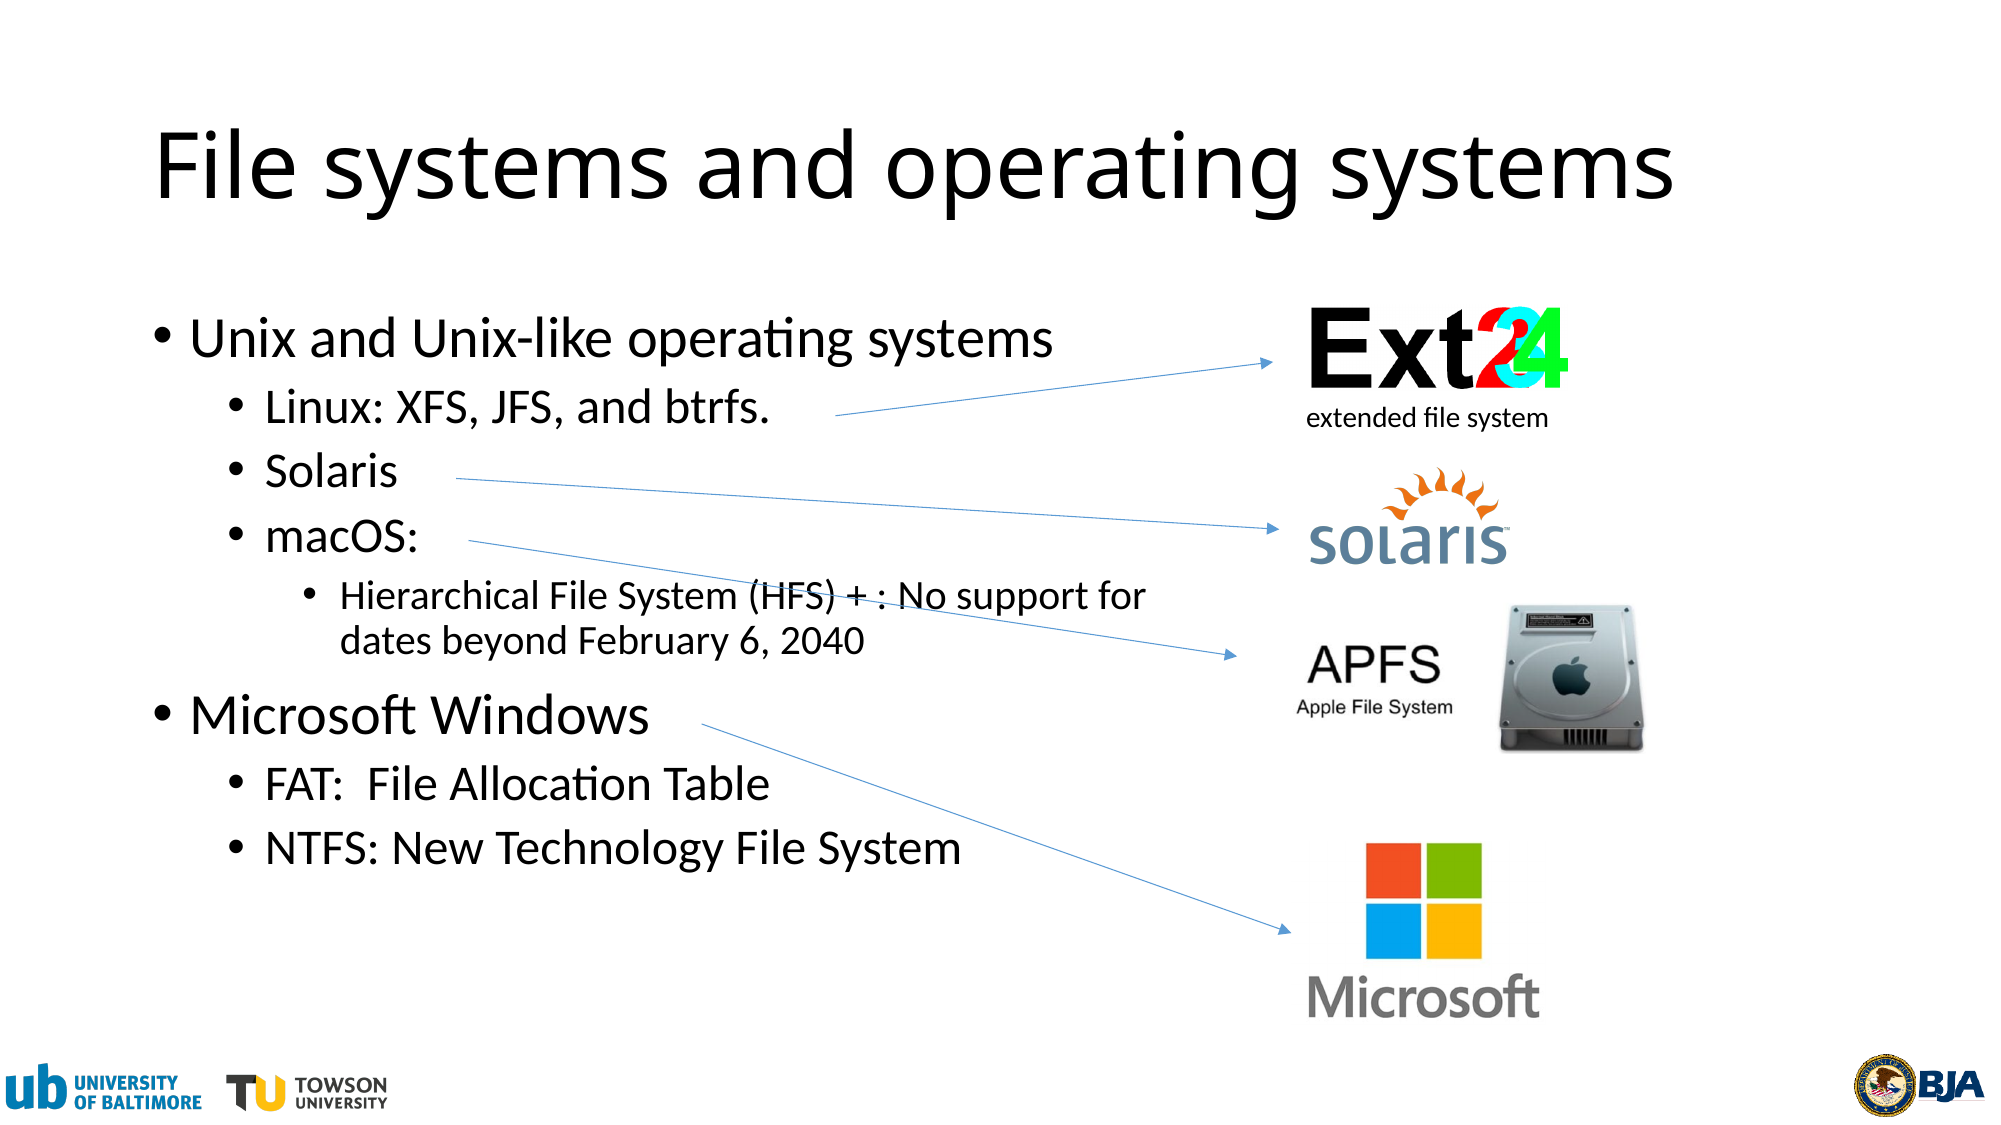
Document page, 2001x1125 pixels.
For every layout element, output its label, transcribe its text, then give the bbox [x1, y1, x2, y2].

text_box extended file system [1291, 390, 1683, 441]
picture [1310, 453, 1510, 578]
list Unix and Unix-like operating systems Linux: XFS, JFS, and btrfs. Solaris macOS: Hierarchical File System (HFS) + : No support for dates beyond February 6, 2040 Microsoft Windows FAT: File Allocation Table NTFS: New Technology File System [137, 299, 1238, 1014]
picture [1291, 841, 1546, 1025]
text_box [701, 723, 1292, 934]
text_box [835, 361, 1274, 416]
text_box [468, 540, 1238, 657]
picture [1854, 1054, 1986, 1117]
picture [1291, 589, 1651, 754]
title File systems and operating systems [137, 59, 1863, 278]
picture [1310, 304, 1568, 391]
picture [0, 1031, 407, 1125]
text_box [456, 478, 1280, 530]
